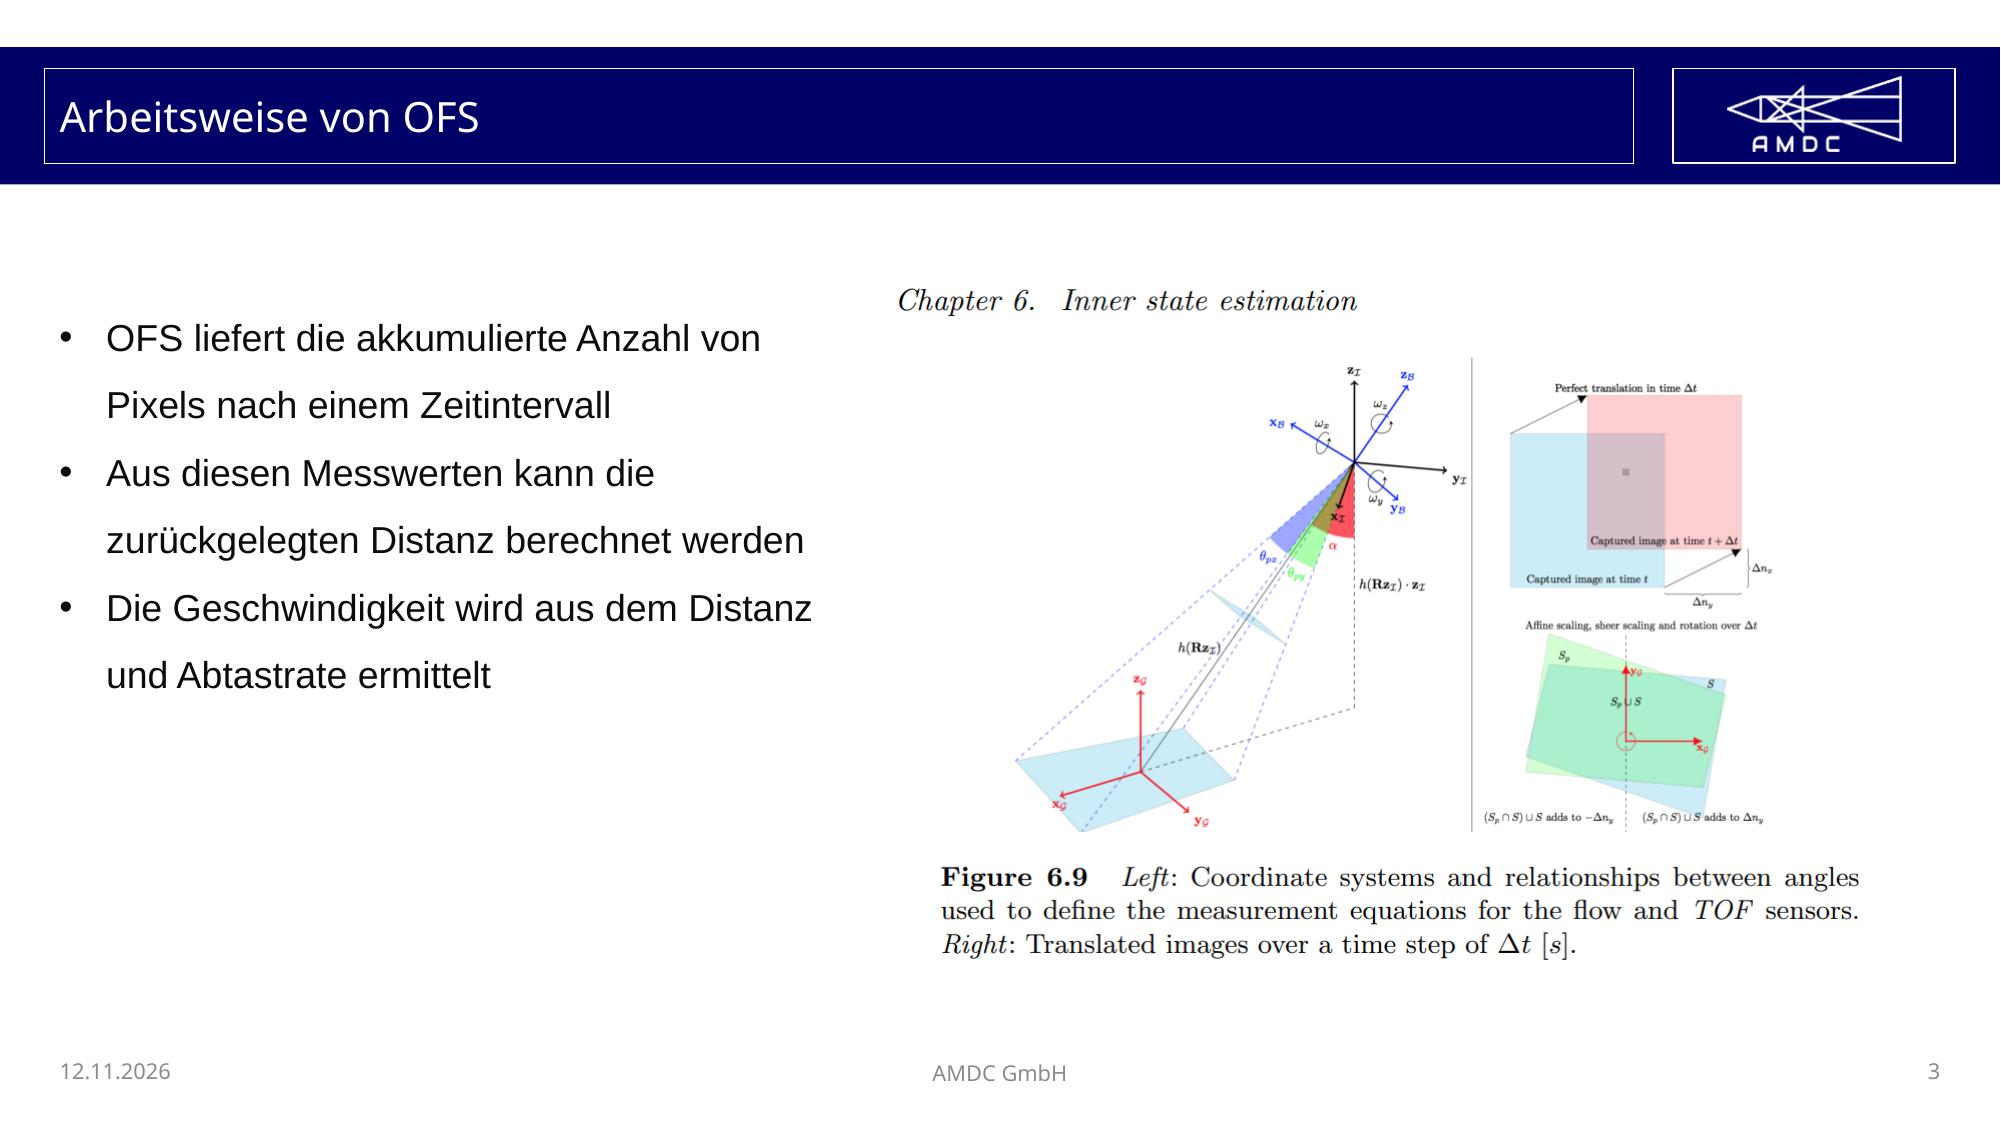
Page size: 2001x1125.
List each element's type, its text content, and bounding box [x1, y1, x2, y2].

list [878, 272, 1888, 988]
picture [1713, 71, 1916, 160]
slide_number 3 [1433, 1042, 1956, 1103]
footer AMDC GmbH [590, 1042, 1410, 1103]
title Arbeitsweise von OFS [44, 68, 1634, 164]
text_box OFS liefert die akkumulierte Anzahl von Pixels nach einem Zeitintervall Aus diesen Messwerten kann die zurückgelegten Distanz berechnet werden Die Geschwindigkeit wird aus dem Distanz und Abtastrate ermittelt [44, 283, 864, 772]
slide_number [44, 1042, 567, 1103]
